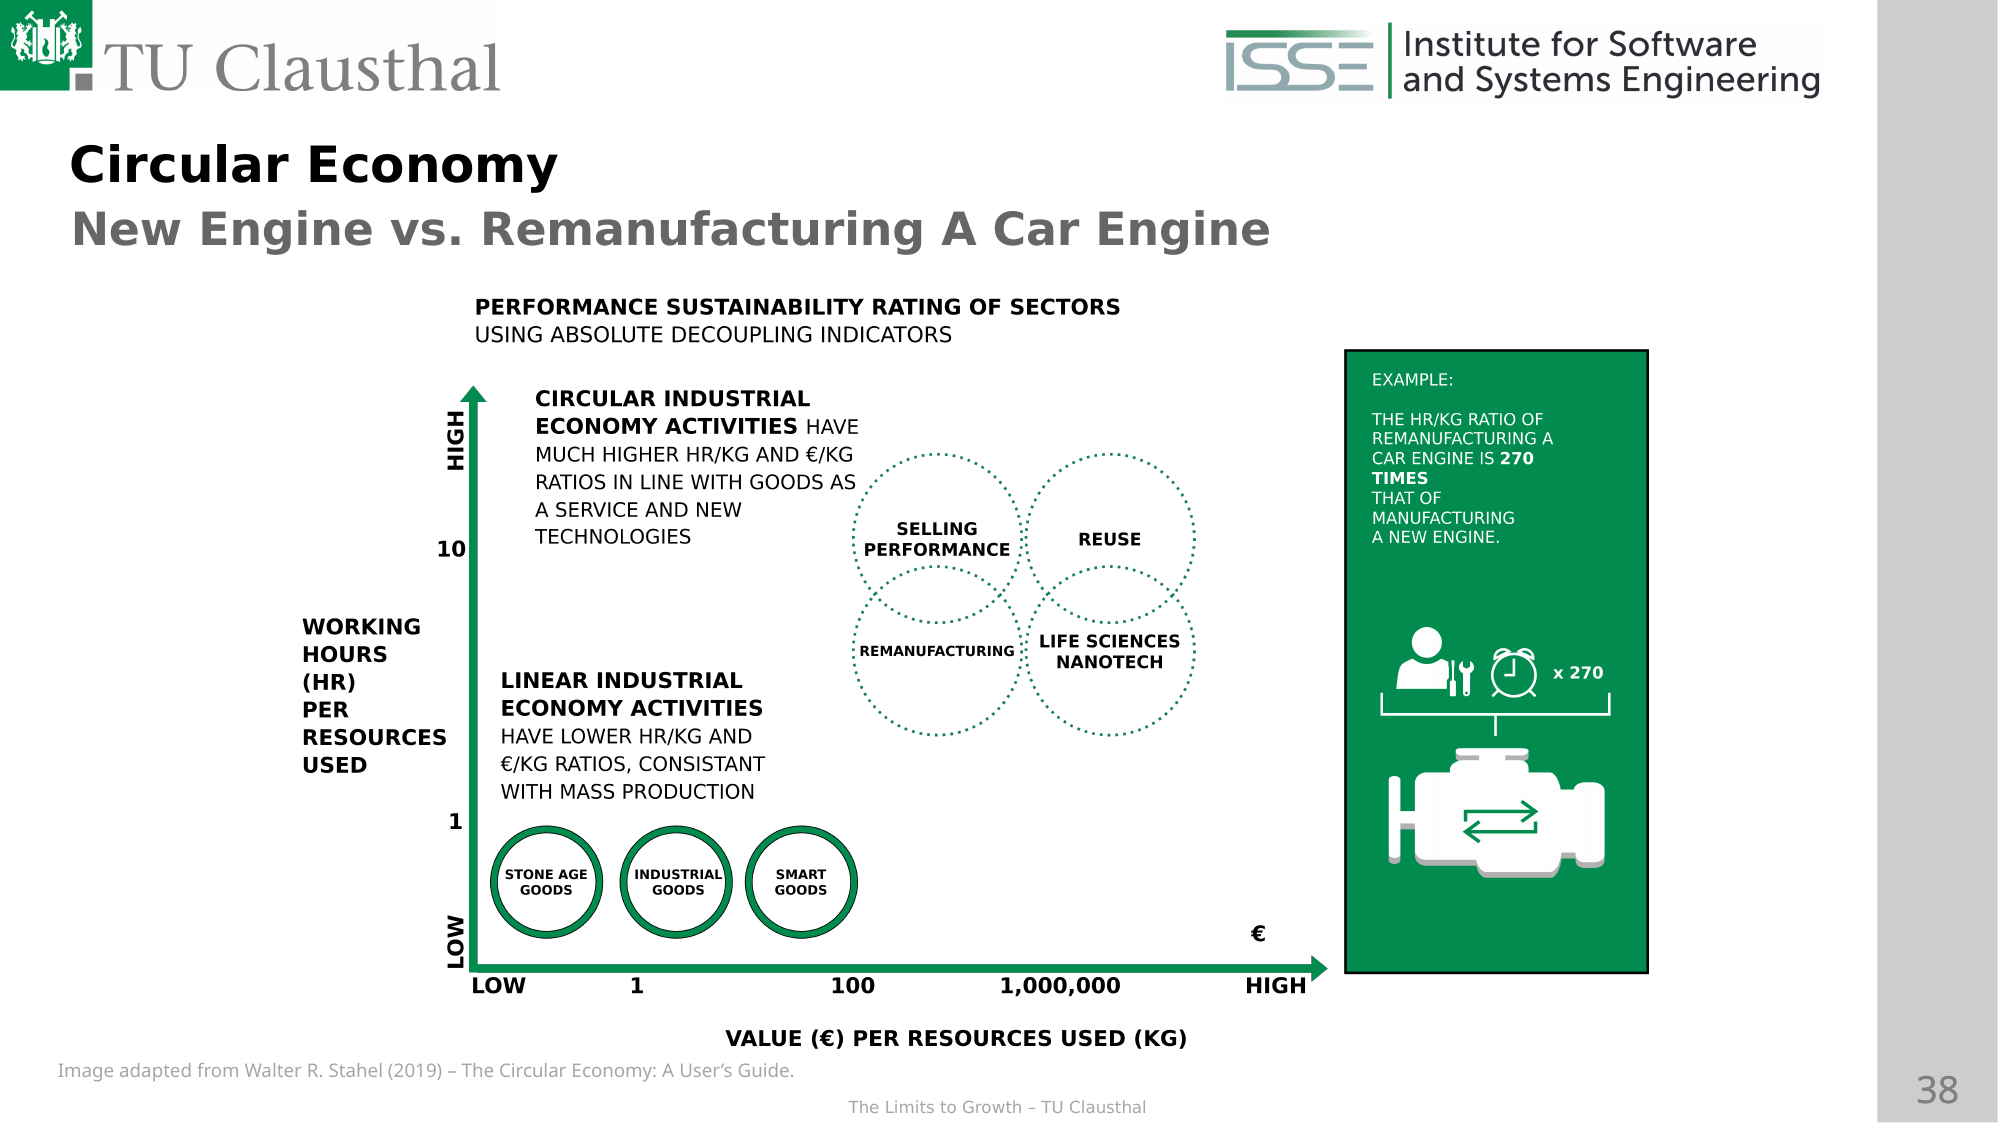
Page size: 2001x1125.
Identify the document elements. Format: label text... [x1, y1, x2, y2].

text_box Circular Economy [54, 125, 1816, 205]
text_box New Engine vs. Remanufacturing A Car Engine [70, 188, 1767, 267]
picture [1218, 22, 1825, 105]
text_box Image adapted from Walter R. Stahel (2019) – The Circular Economy: A User’s Guide. [43, 1051, 1104, 1089]
picture [299, 292, 1649, 1051]
picture [0, 0, 500, 91]
